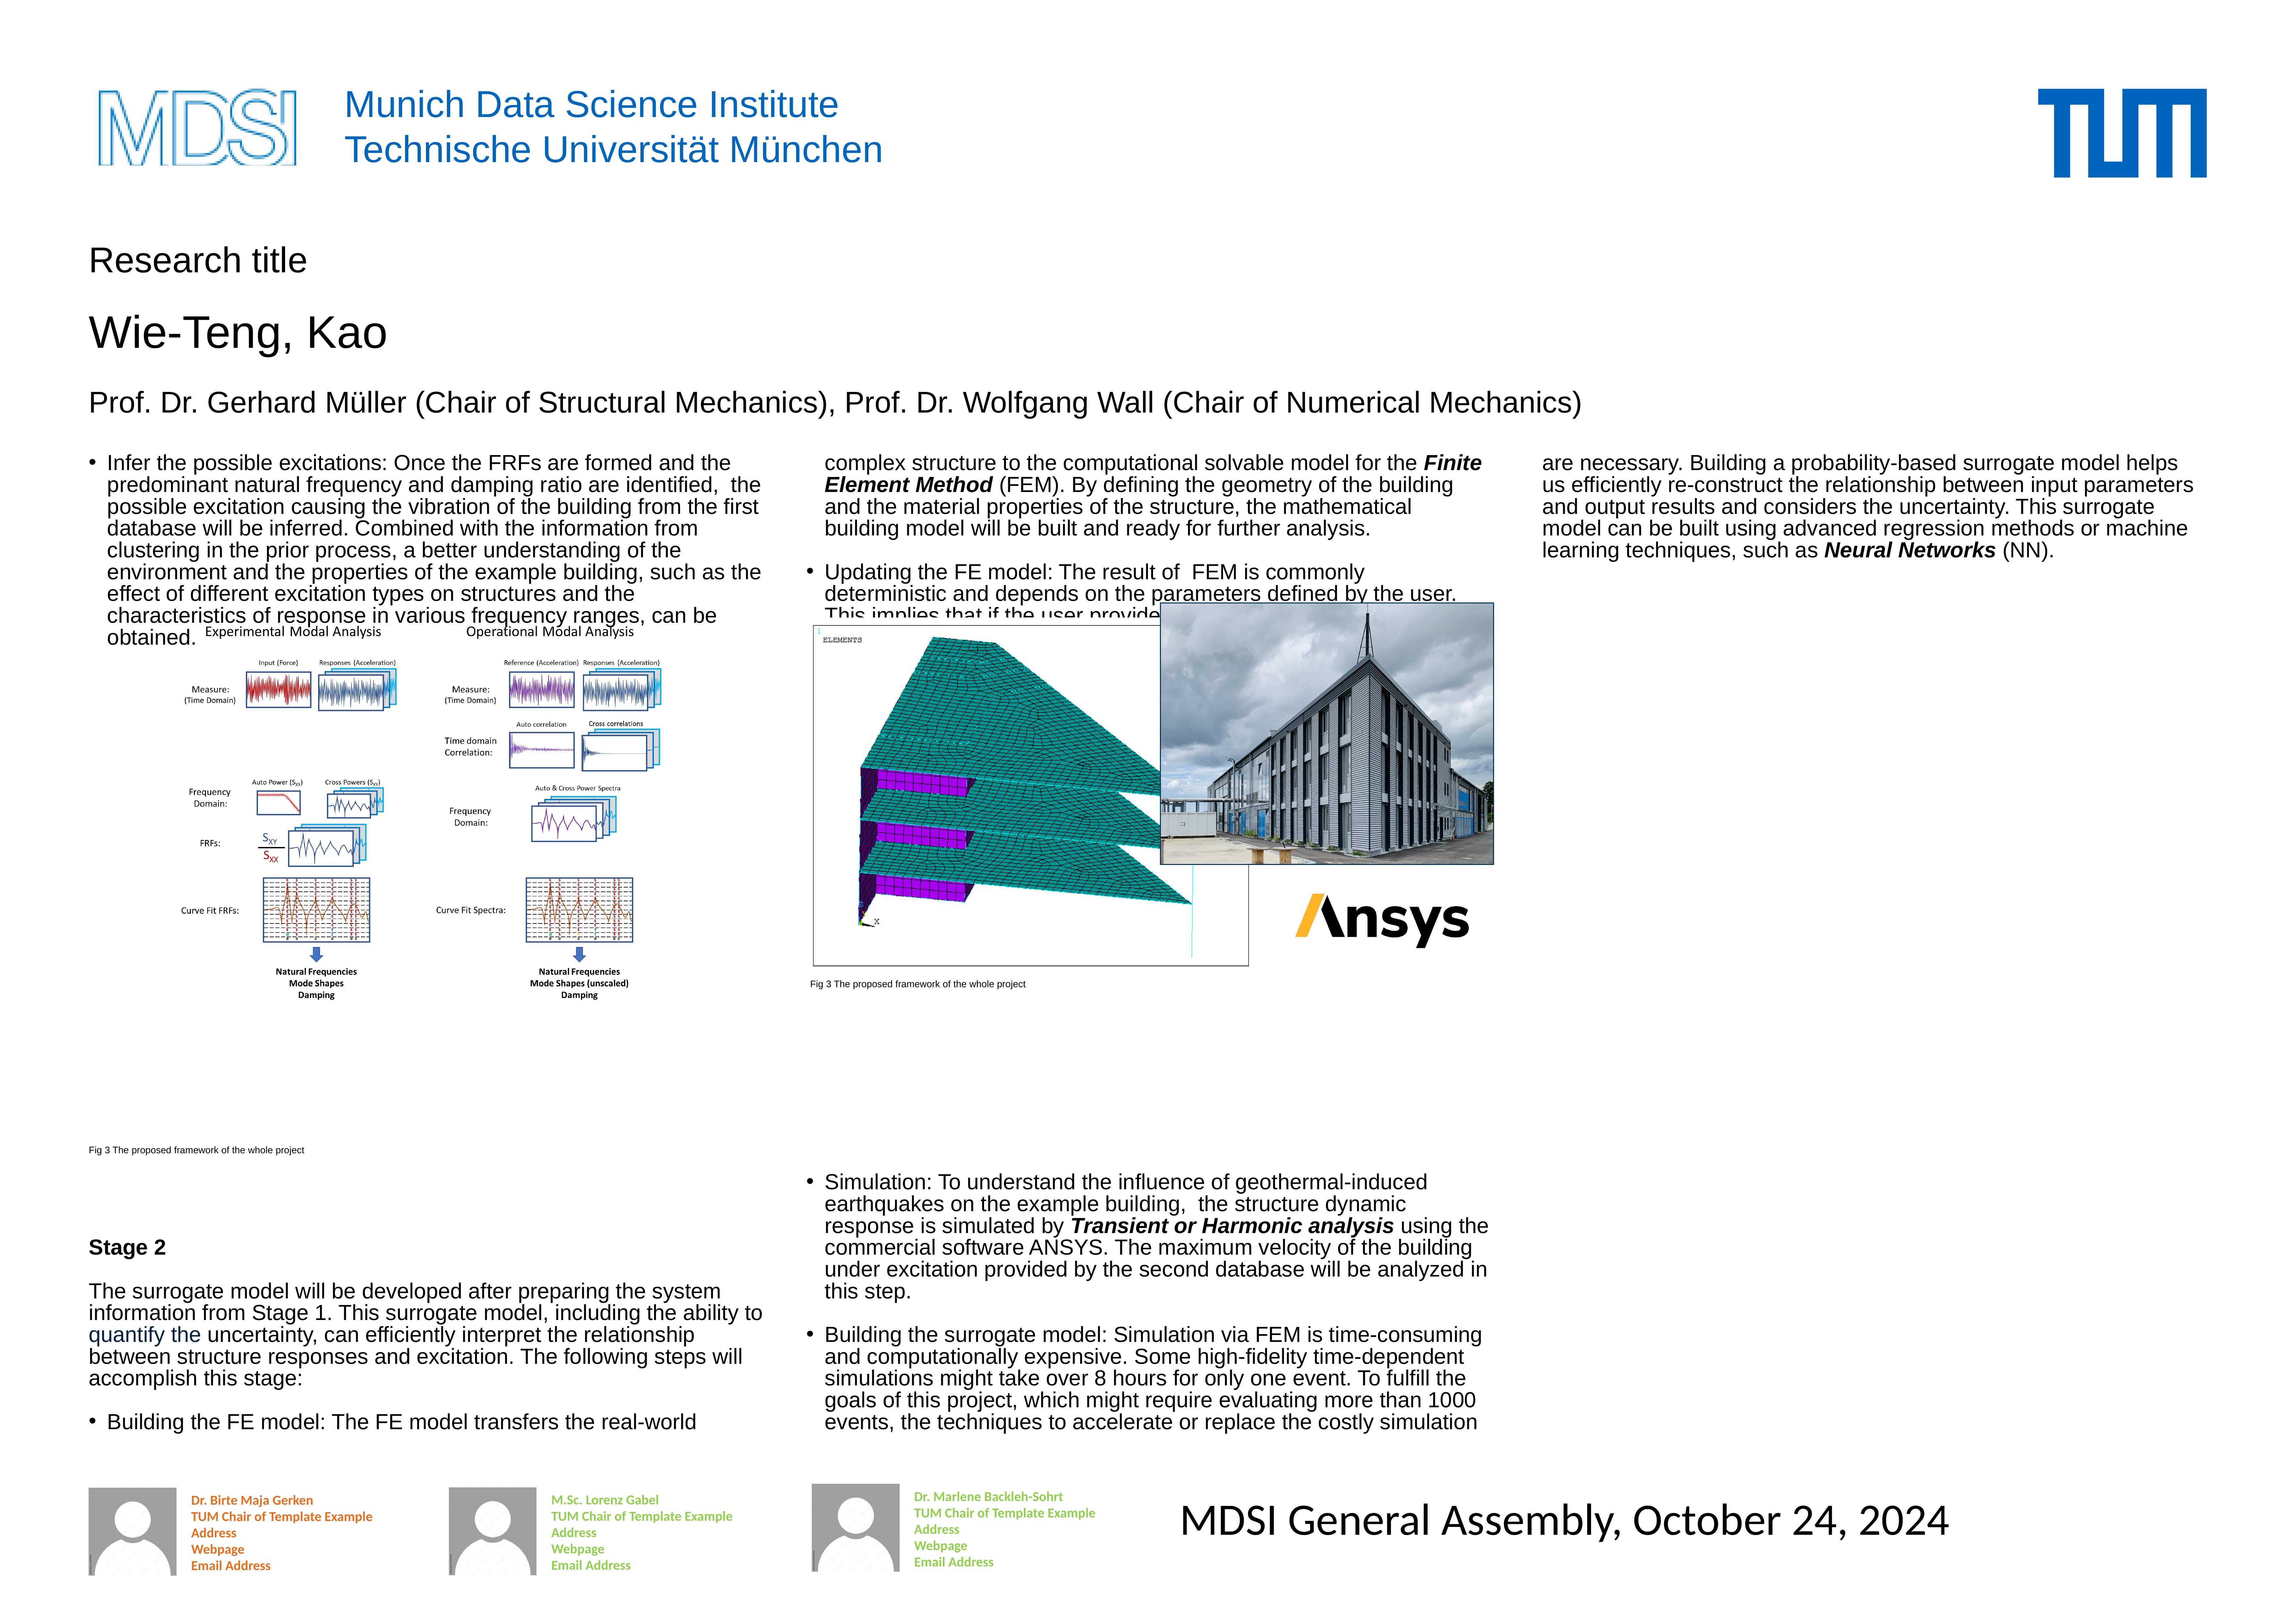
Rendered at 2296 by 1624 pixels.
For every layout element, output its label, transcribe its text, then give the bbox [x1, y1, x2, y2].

list Wie-Teng, Kao [89, 313, 2207, 346]
picture [812, 1484, 900, 1572]
picture [449, 1487, 536, 1575]
text_box Fig 3 The proposed framework of the whole project [89, 1142, 734, 1156]
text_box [802, 603, 1493, 990]
text_box M.Sc. Lorenz Gabel TUM Chair of Template Example Address Webpage Email Address [546, 1488, 759, 1575]
title Research title [89, 236, 2207, 280]
picture [89, 1488, 177, 1576]
picture [175, 617, 665, 1007]
text_box Dr. Birte Maja Gerken TUM Chair of Template Example Address Webpage Email Address [186, 1489, 399, 1576]
list Prof. Dr. Gerhard Müller (Chair of Structural Mechanics), Prof. Dr. Wolfgang Wall (Chair of Numerical Mechanics) [89, 387, 2207, 414]
text_box MDSI General Assembly, October 24, 2024 [1175, 1487, 2235, 1547]
text_box Dr. Marlene Backleh-Sohrt TUM Chair of Template Example Address Webpage Email Address [909, 1485, 1122, 1572]
subtitle Infer the possible excitations: Once the FRFs are formed and the predominant natural frequency and damping ratio are identified, the possible excitation causing the vibration of the building from the first database will be inferred. Combined with the information from clustering in the prior process, a better understanding of the environment and the properties of the example building, such as the effect of different excitation types on structures and the characteristics of response in various frequency ranges, can be obtained. Stage 2 The surrogate model will be developed after preparing the system information from Stage 1. This surrogate model, including the ability to quantify the uncertainty, can efficiently interpret the relationship between structure responses and excitation. The following steps will accomplish this stage: Building the FE model: The FE model transfers the real-world complex structure to the computational solvable model for the Finite Element Method (FEM). By defining the geometry of the building and the material properties of the structure, the mathematical building model will be built and ready for further analysis. Updating the FE model: The result of FEM is commonly deterministic and depends on the parameters defined by the user. This implies that if the user provides inappropriate parameters for the model, then the following simulation might lead to an inaccurate result. To overcome this issue and improve the accuracy of the result, the parameters of the FE model are updated and validated by the system information identified in the first stage. This process is crucial to generate a representative FE model for precise results from simulation. Simulation: To understand the influence of geothermal-induced earthquakes on the example building, the structure dynamic response is simulated by Transient or Harmonic analysis using the commercial software ANSYS. The maximum velocity of the building under excitation provided by the second database will be analyzed in this step. Building the surrogate model: Simulation via FEM is time-consuming and computationally expensive. Some high-fidelity time-dependent simulations might take over 8 hours for only one event. To fulfill the goals of this project, which might require evaluating more than 1000 events, the techniques to accelerate or replace the costly simulation are necessary. Building a probability-based surrogate model helps us efficiently re-construct the relationship between input parameters and output results and considers the uncertainty. This surrogate model can be built using advanced regression methods or machine learning techniques, such as Neural Networks (NN). [89, 426, 2207, 1441]
